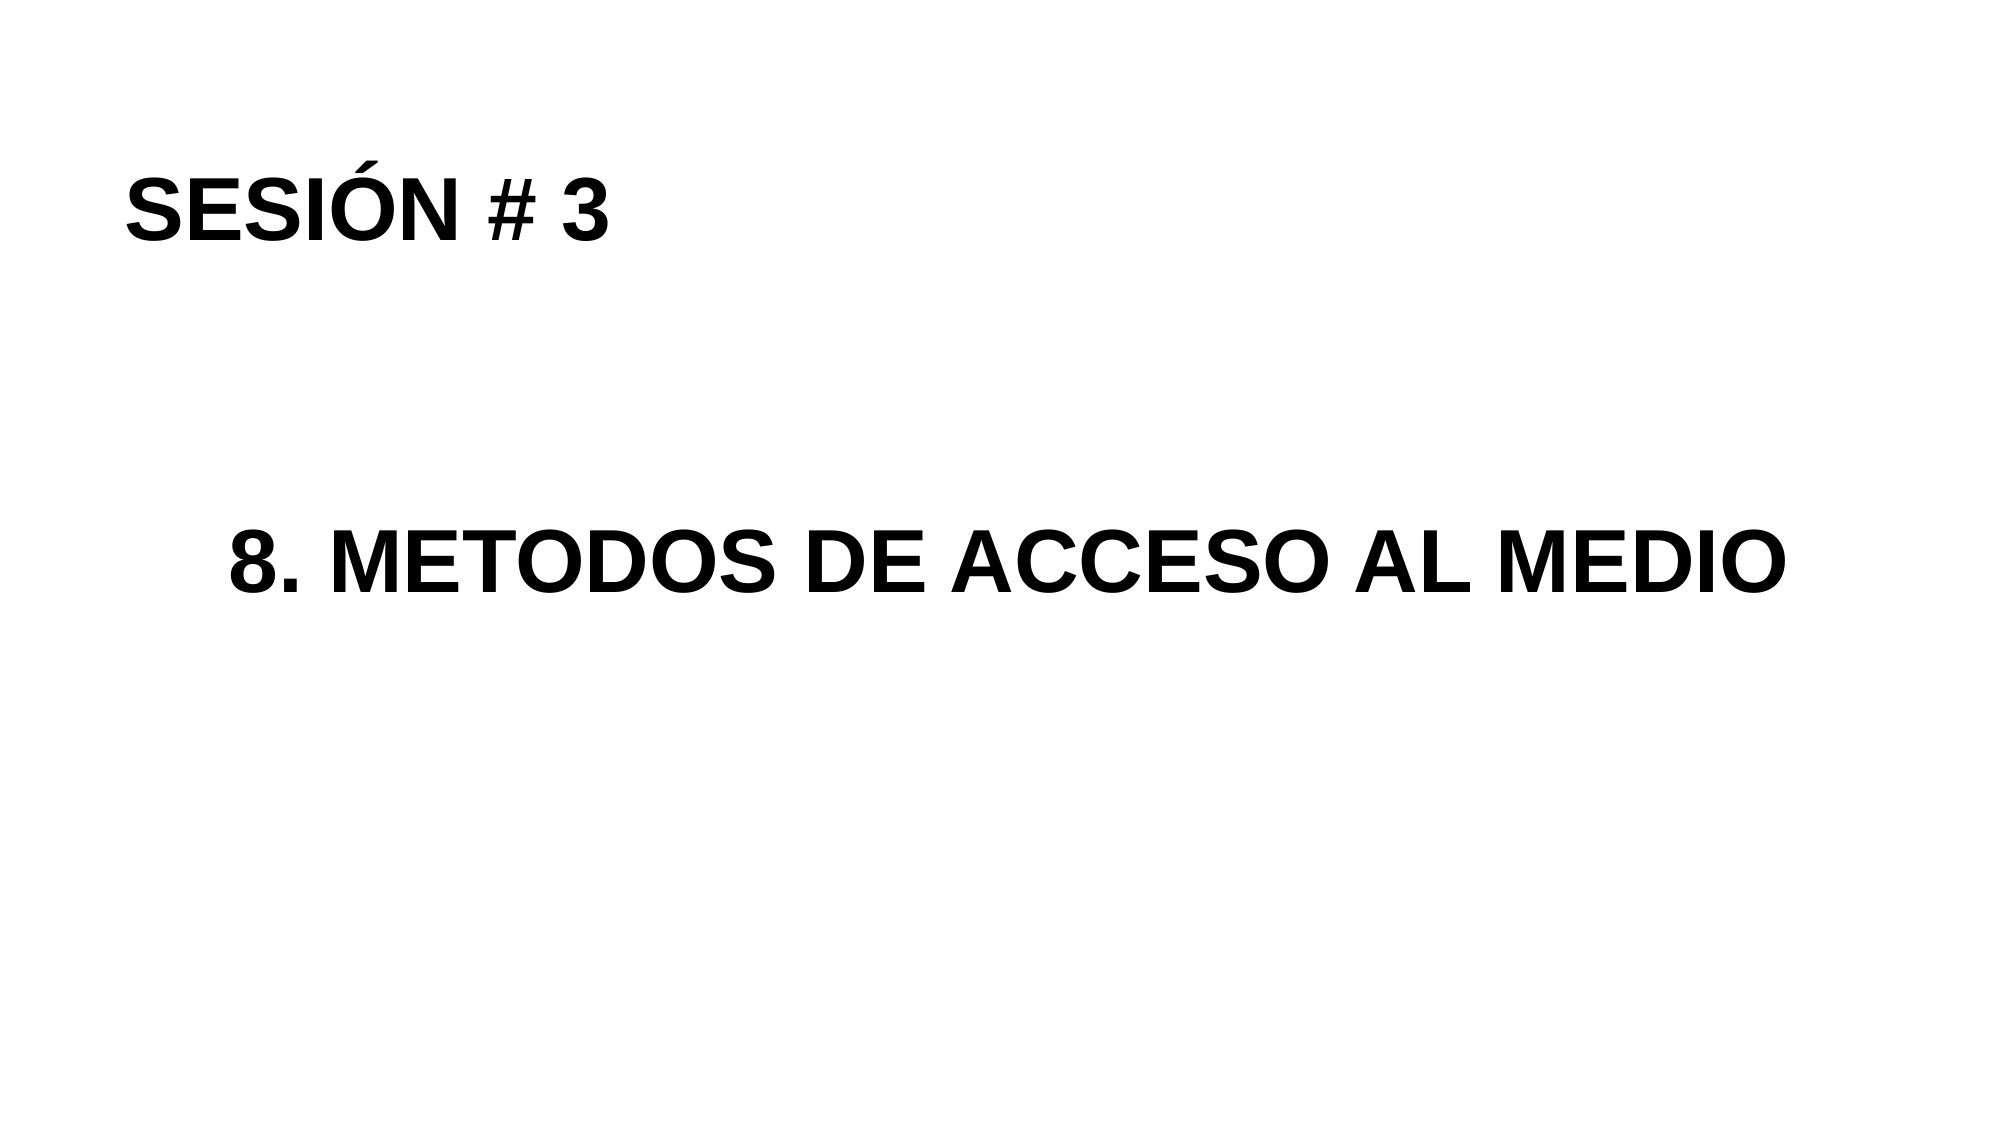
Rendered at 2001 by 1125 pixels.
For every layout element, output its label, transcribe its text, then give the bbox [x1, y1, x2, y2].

title 8. METODOS DE ACCESO AL MEDIO [109, 410, 1910, 724]
text_box SESIÓN # 3 [109, 134, 679, 296]
